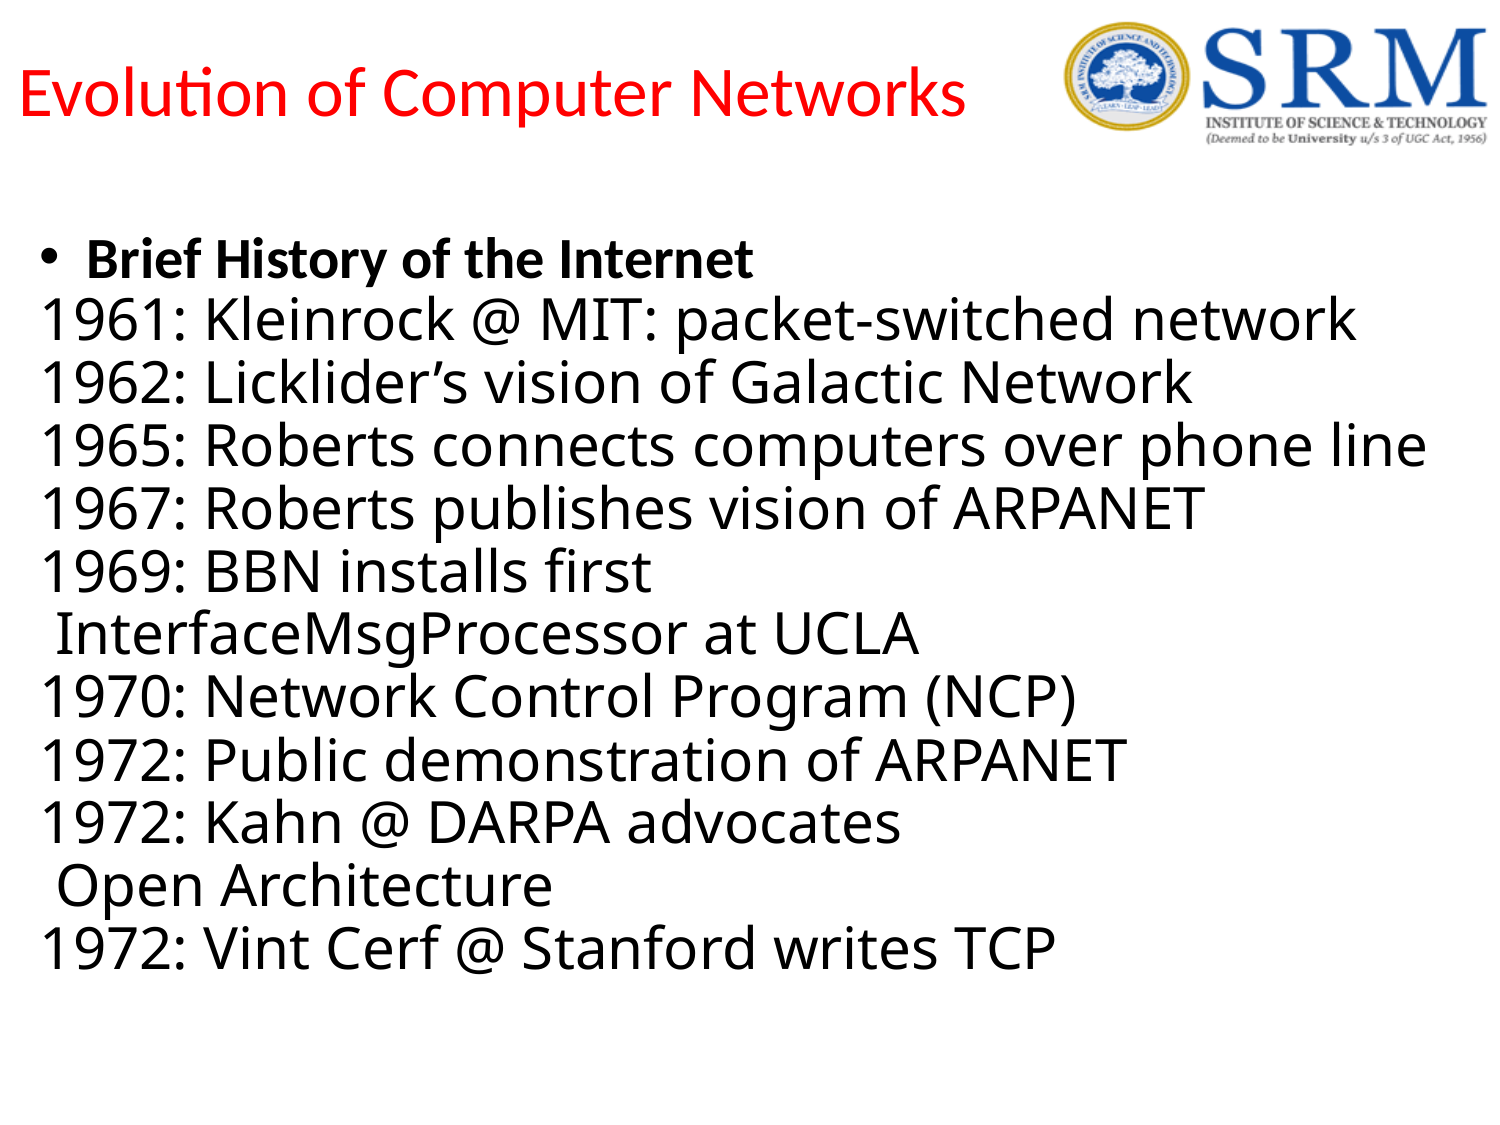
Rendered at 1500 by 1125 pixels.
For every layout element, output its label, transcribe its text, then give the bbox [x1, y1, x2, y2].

picture [1059, 0, 1500, 162]
text_box Brief History of the Internet 1961: Kleinrock @ MIT: packet-switched network 1962: Licklider’s vision of Galactic Network 1965: Roberts connects computers over phone line 1967: Roberts publishes vision of ARPANET 1969: BBN installs first InterfaceMsgProcessor at UCLA 1970: Network Control Program (NCP) 1972: Public demonstration of ARPANET 1972: Kahn @ DARPA advocates Open Architecture 1972: Vint Cerf @ Stanford writes TCP [24, 212, 1500, 1063]
title Evolution of Computer Networks [0, 0, 988, 175]
